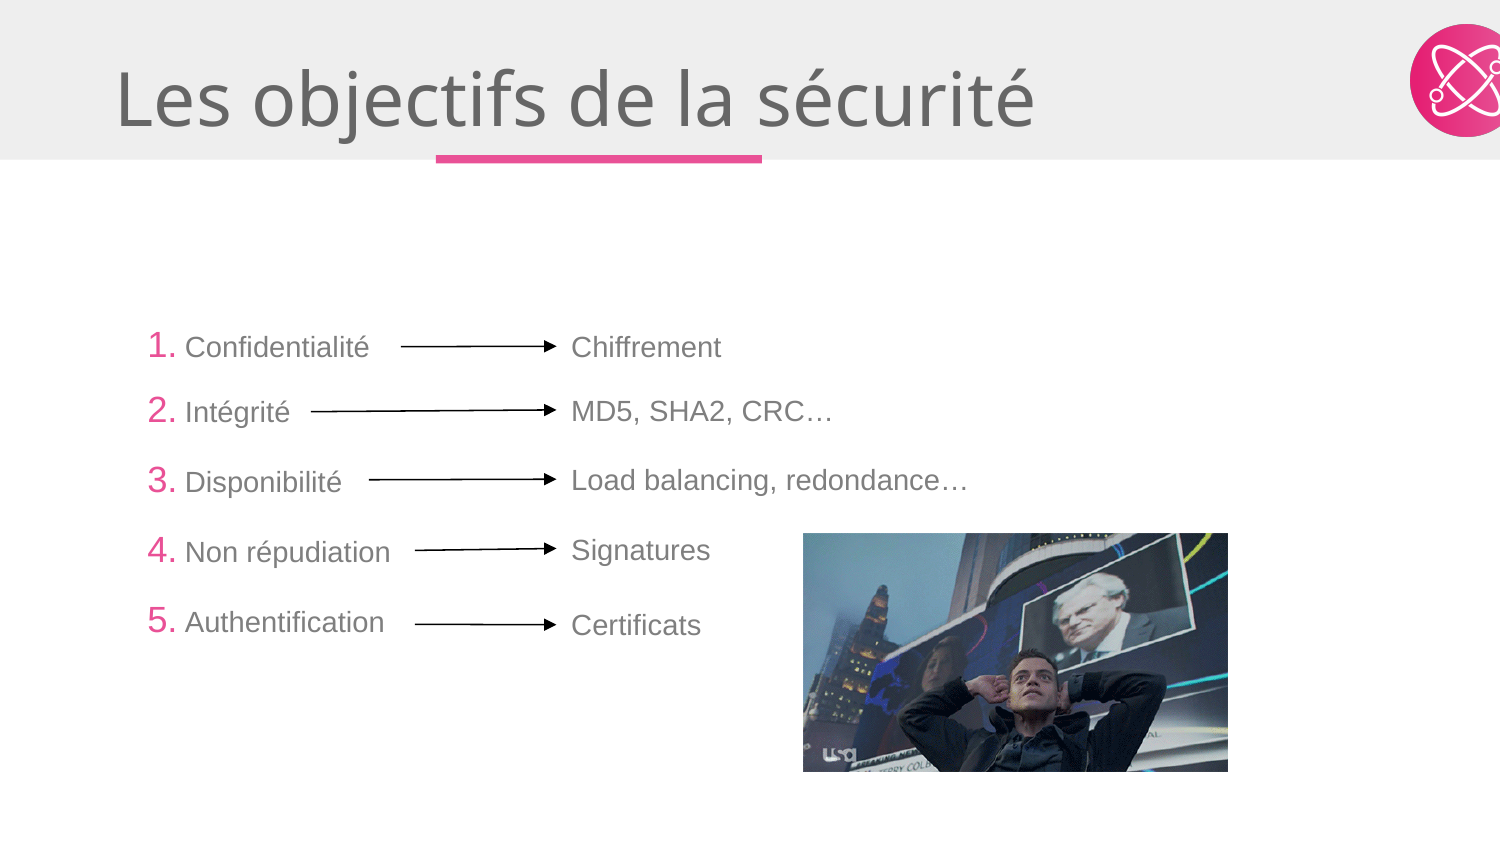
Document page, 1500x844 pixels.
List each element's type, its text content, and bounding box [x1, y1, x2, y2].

text_box Signatures [556, 523, 972, 574]
text_box [435, 155, 762, 164]
text_box Chiffrement [556, 321, 972, 372]
text_box Certificats [556, 599, 798, 649]
text_box Les objectifs de la sécurité [99, 35, 1271, 148]
text_box Load balancing, redondance… [556, 454, 987, 504]
text_box [0, 0, 1500, 160]
text_box Confidentialité Intégrité Disponibilité Non répudiation Authentification [132, 321, 557, 646]
picture [803, 533, 1228, 772]
text_box MD5, SHA2, CRC… [556, 385, 972, 435]
picture [1410, 24, 1500, 137]
